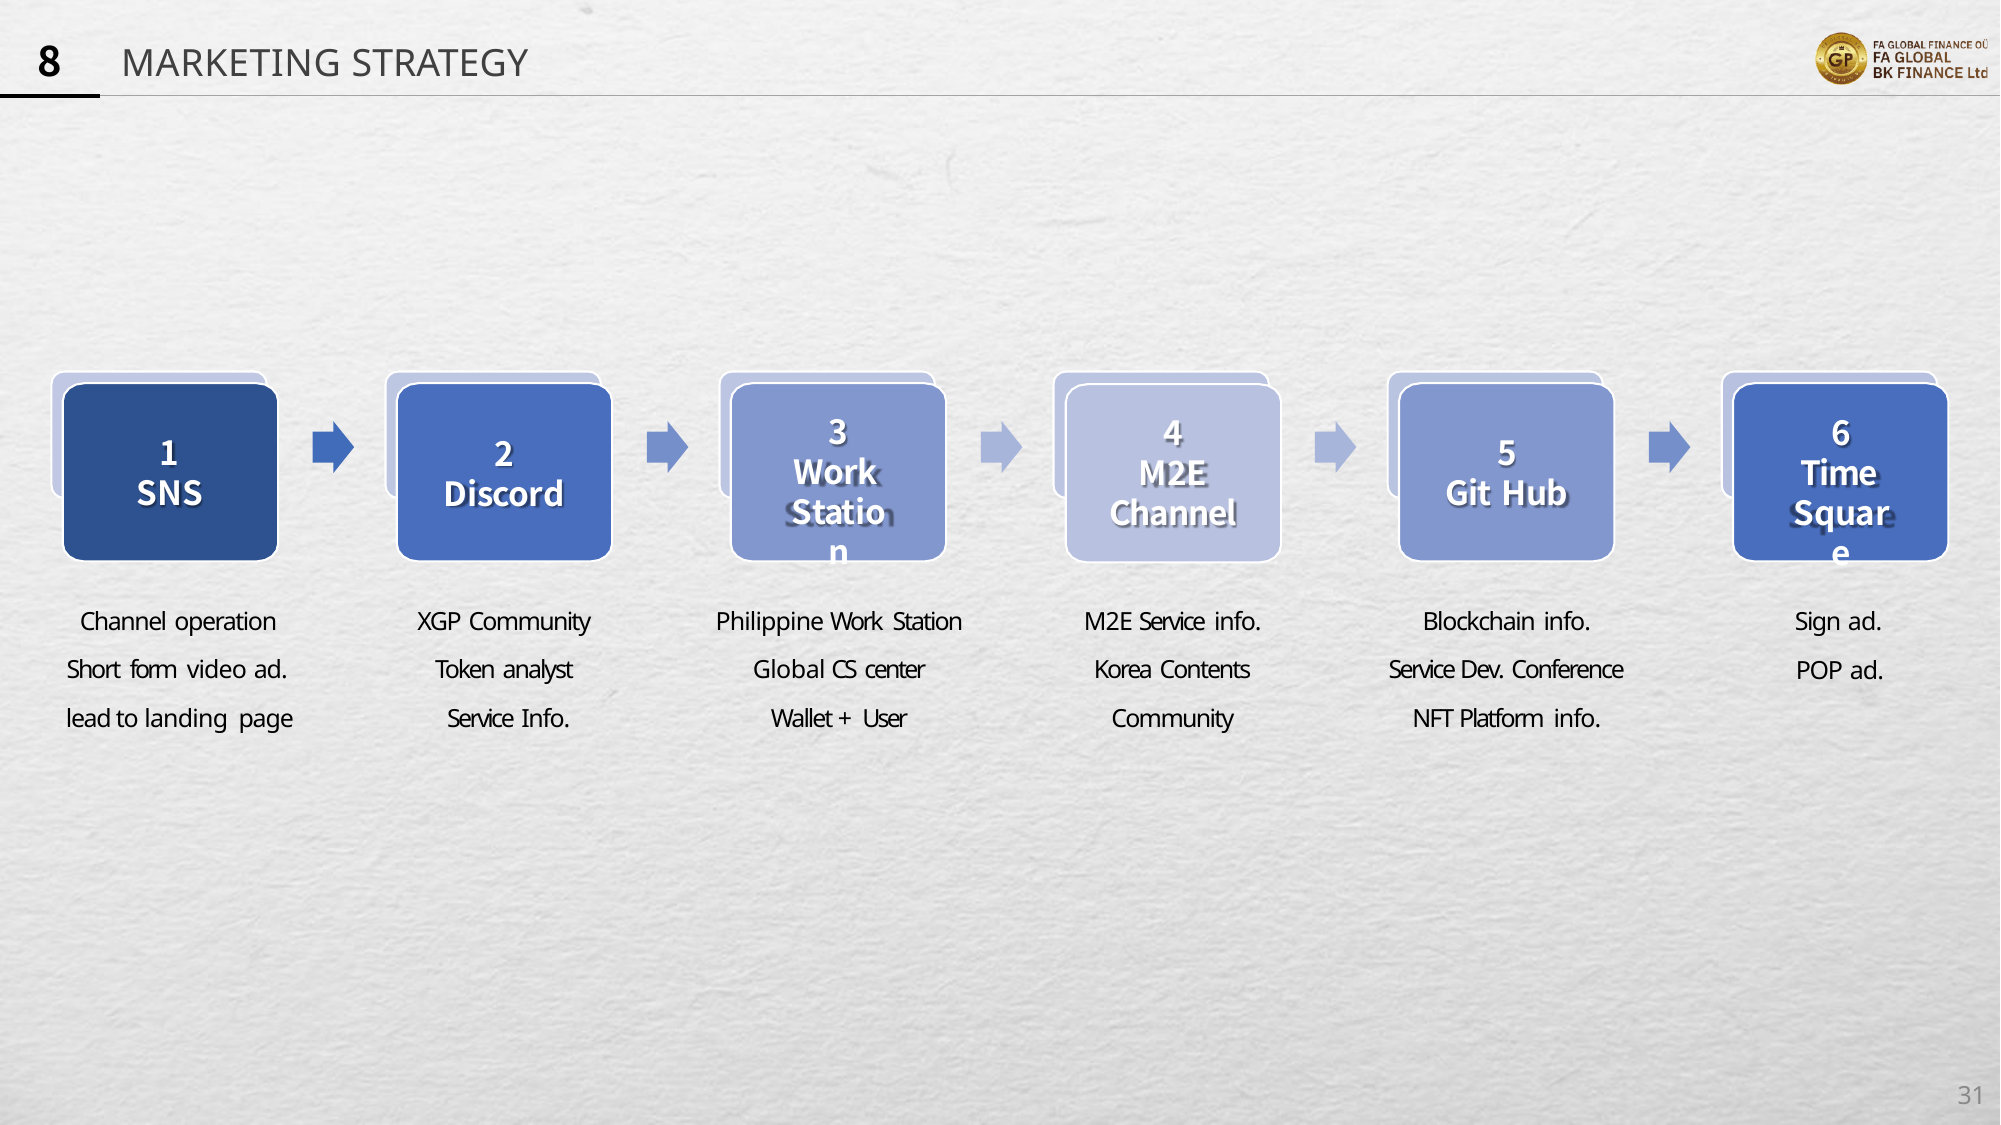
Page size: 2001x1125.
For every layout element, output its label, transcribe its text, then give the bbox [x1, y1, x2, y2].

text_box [1088, 401, 1261, 557]
picture [0, 96, 2000, 1125]
picture [0, 0, 2000, 95]
text_box Channel operation Short form video ad. lead to landing page [63, 602, 307, 733]
text_box XGP Community Token analyst Service Info. [409, 602, 600, 733]
text_box M2E Service info. Korea Contents Community [1072, 602, 1274, 733]
slide_number 31 [1951, 1075, 1992, 1125]
text_box Philippine Work Station Global CS center Wallet + User [703, 602, 976, 733]
text_box Sign ad. POP ad. [1792, 603, 1890, 685]
title 8 MARKETING STRATEGY [35, 36, 568, 225]
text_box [423, 422, 589, 538]
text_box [1423, 421, 1593, 537]
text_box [1765, 401, 1920, 557]
text_box Blockchain info. Service Dev. Conference NFT Platform info. [1367, 602, 1646, 733]
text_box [50, 370, 1950, 564]
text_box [761, 400, 918, 556]
